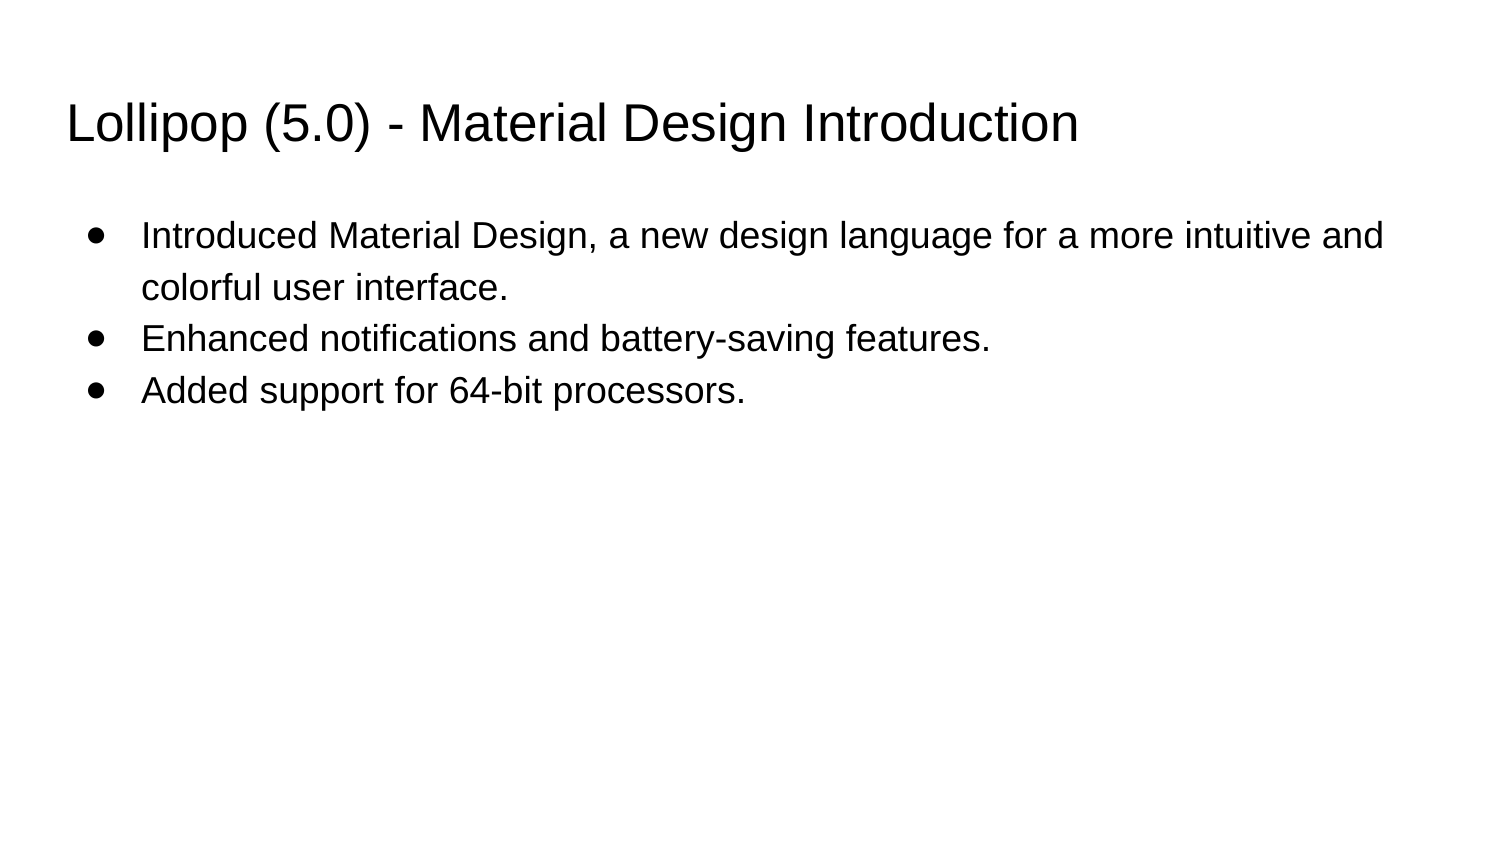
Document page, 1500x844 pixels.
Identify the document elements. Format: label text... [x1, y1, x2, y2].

title Lollipop (5.0) - Material Design Introduction [51, 72, 1449, 167]
list Introduced Material Design, a new design language for a more intuitive and colorful user interface. Enhanced notifications and battery-saving features. Added support for 64-bit processors. [51, 189, 1449, 750]
